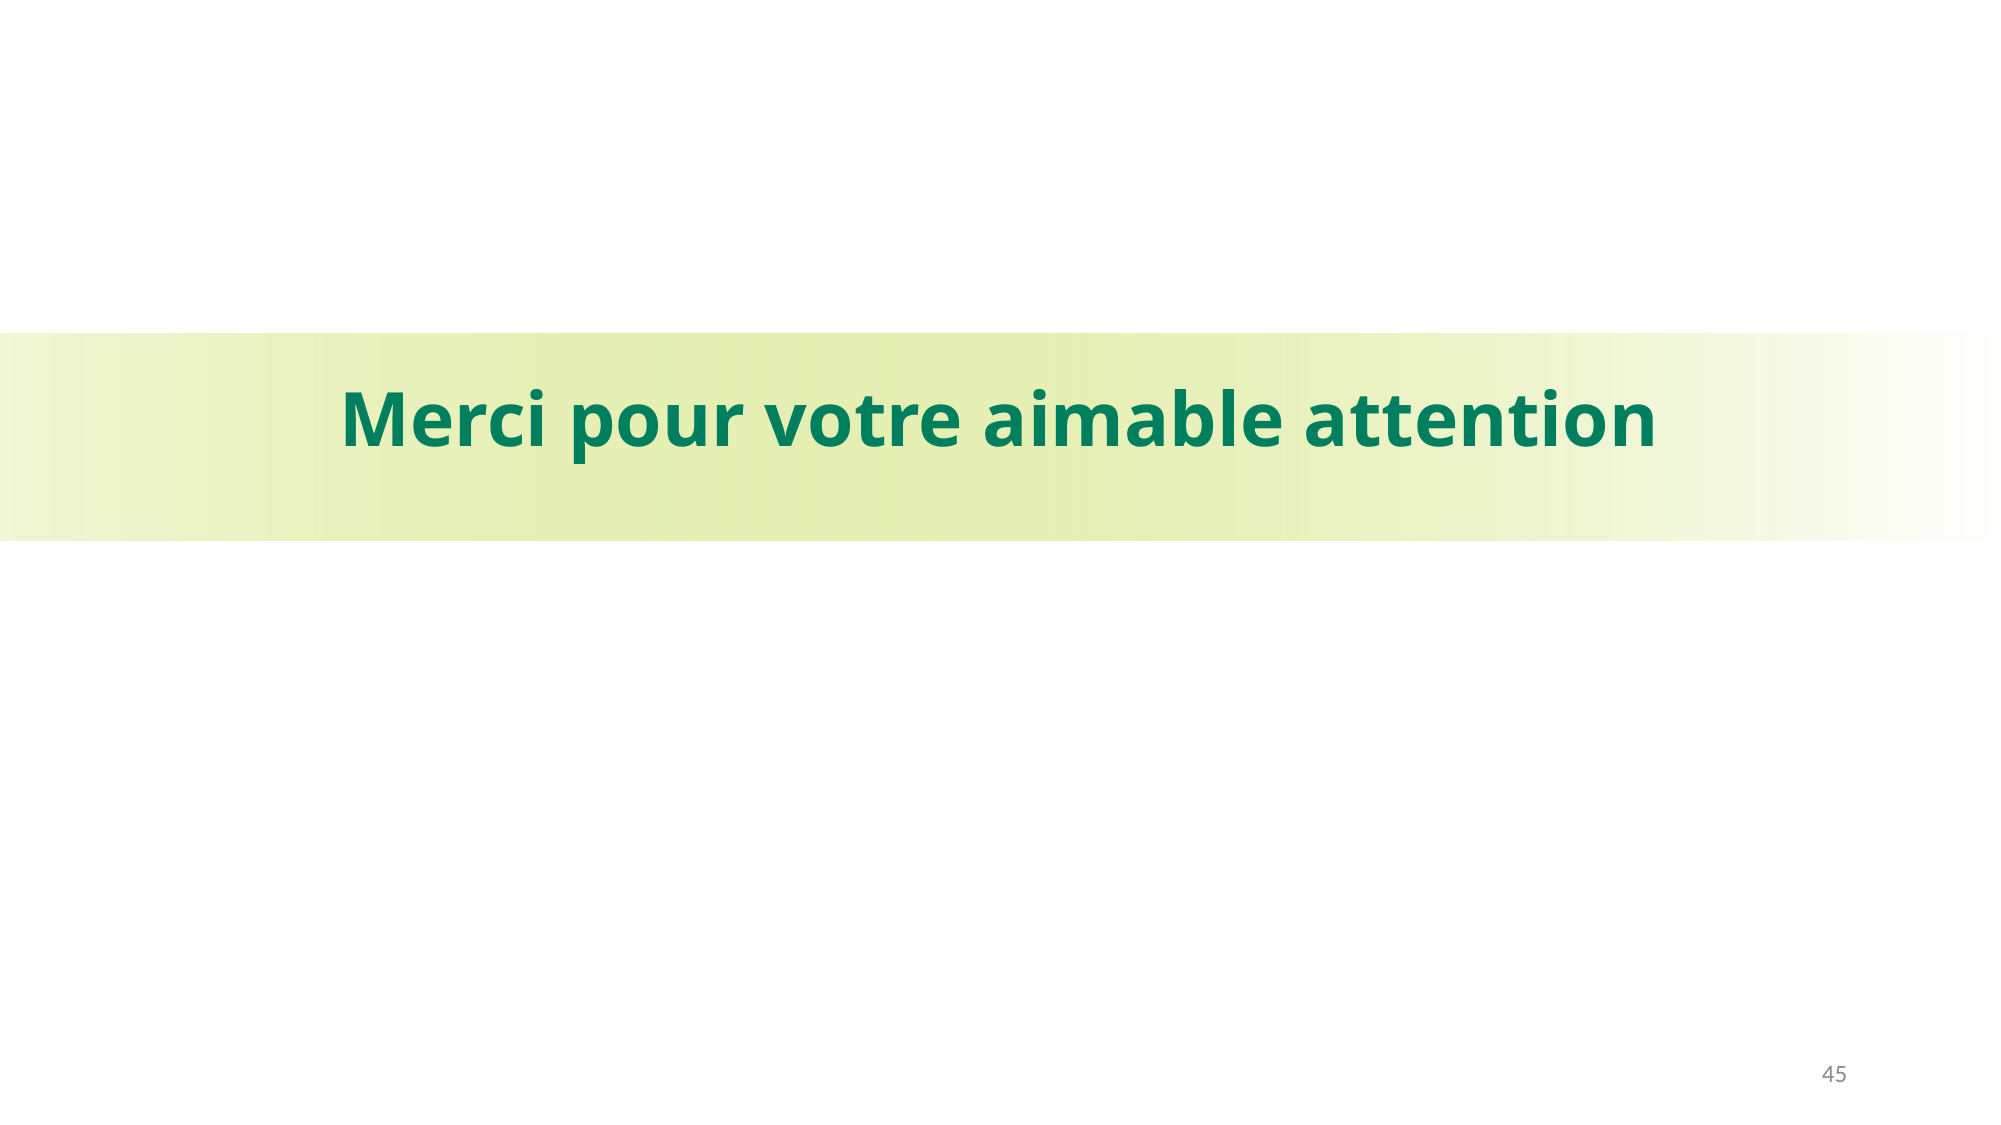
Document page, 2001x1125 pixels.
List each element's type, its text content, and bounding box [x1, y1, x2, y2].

text_box [0, 332, 2000, 542]
slide_number 45 [1412, 1042, 1863, 1103]
text_box Merci pour votre aimable attention [202, 363, 1798, 469]
